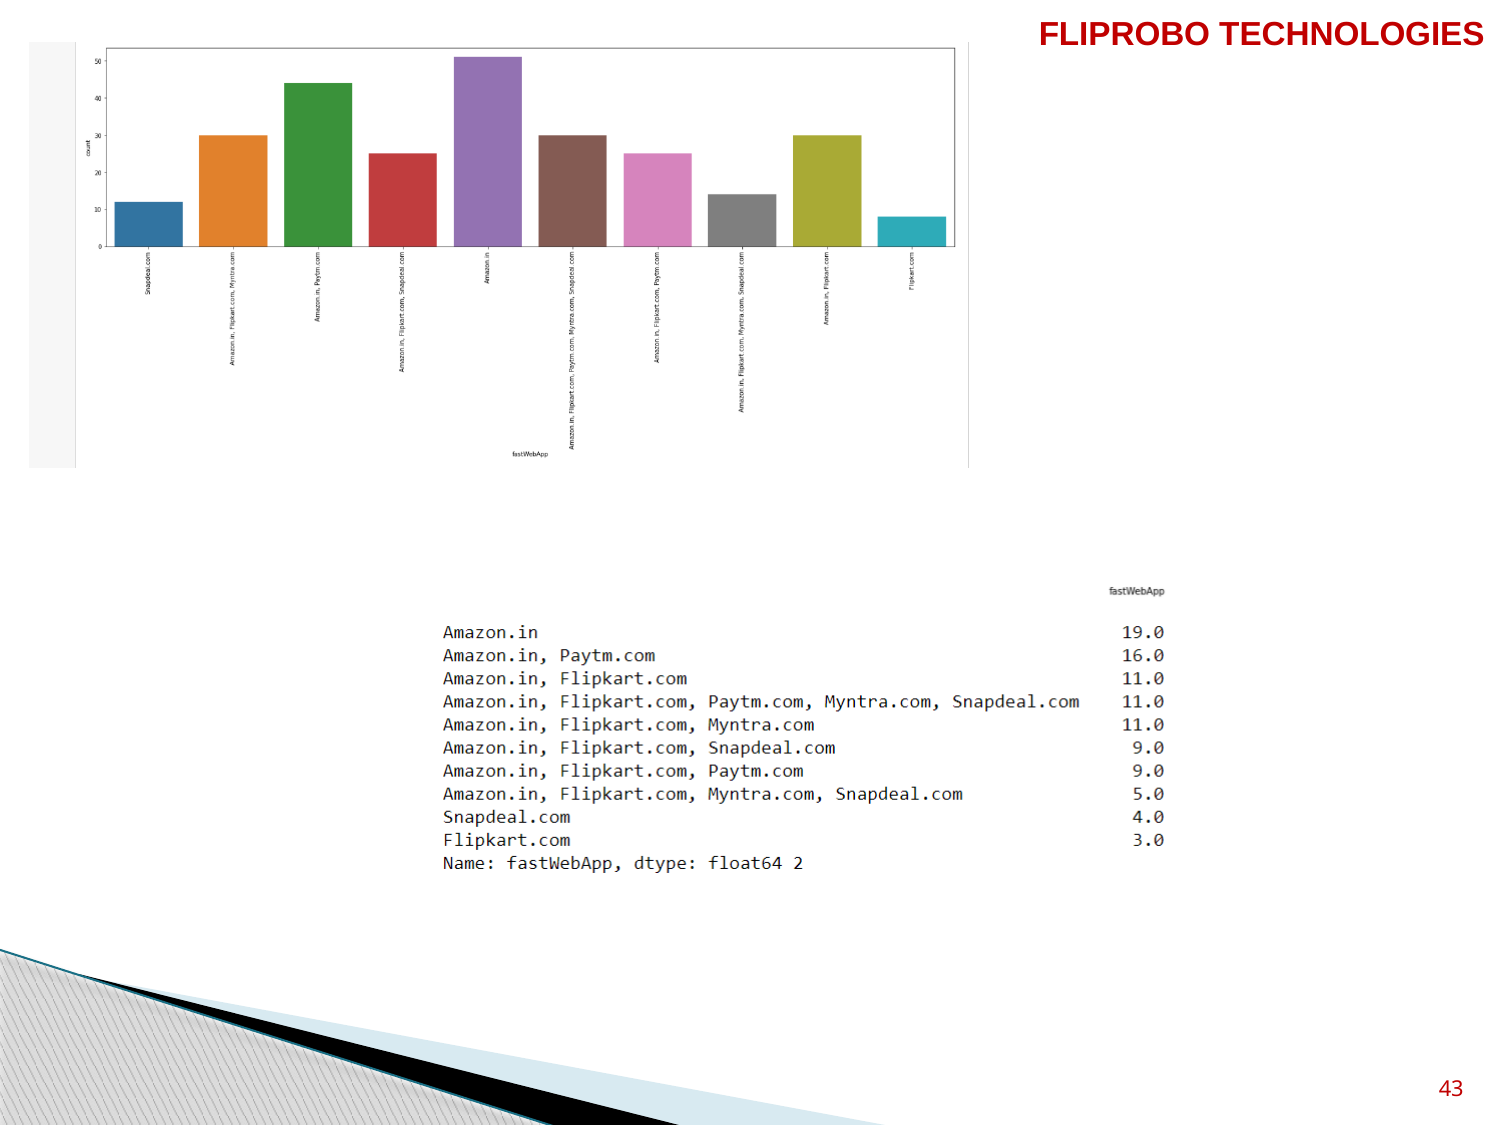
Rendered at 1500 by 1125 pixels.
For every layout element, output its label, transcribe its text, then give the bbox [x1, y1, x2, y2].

slide_number 43 [1399, 1051, 1479, 1112]
picture [29, 42, 970, 468]
footer FLIPROBO TECHNOLOGIES [838, 0, 1500, 60]
picture [395, 585, 1337, 879]
